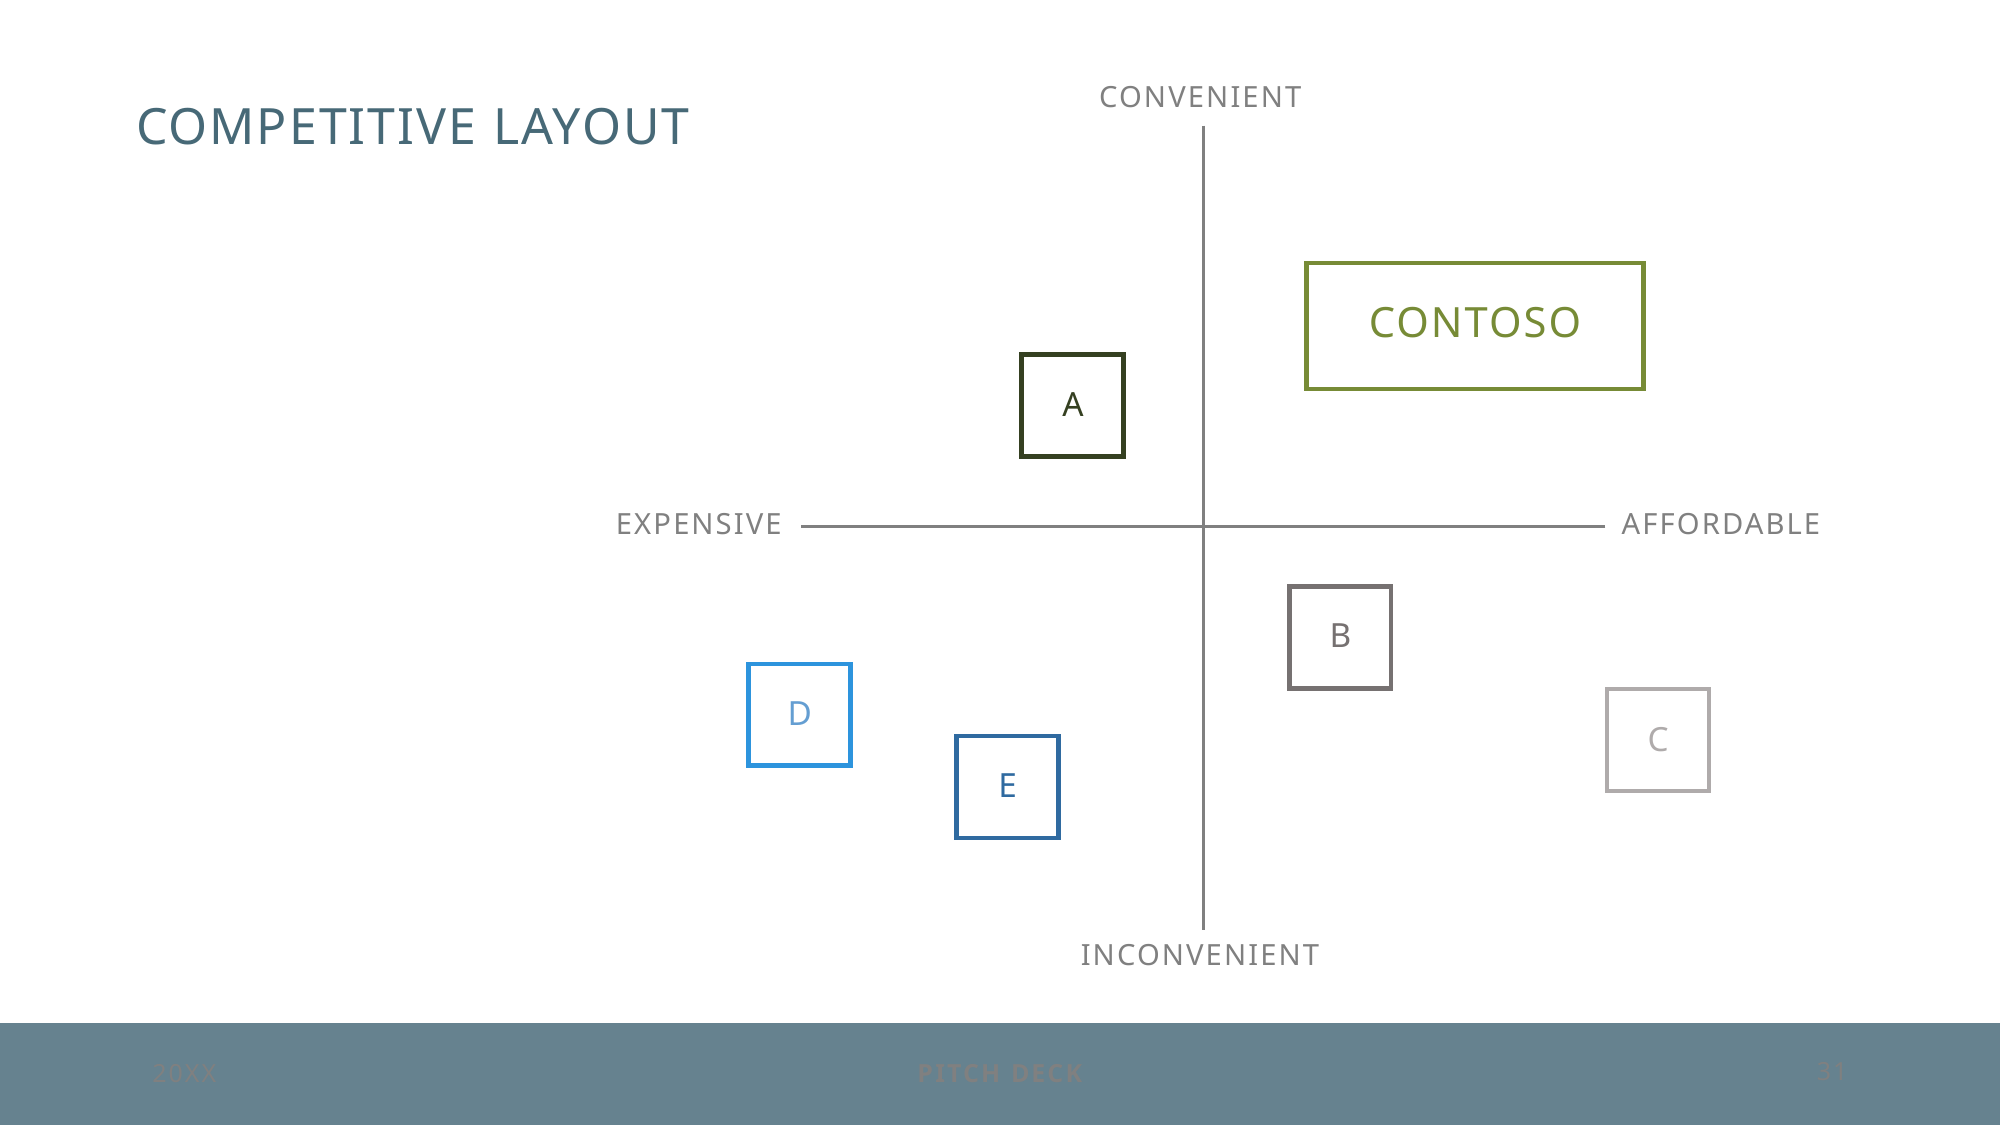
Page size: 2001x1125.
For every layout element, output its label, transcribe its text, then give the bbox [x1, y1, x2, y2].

list E [932, 752, 1083, 822]
title Competitive layout [121, 93, 1000, 166]
list contoso [1316, 291, 1634, 361]
list Expensive​ [516, 502, 797, 573]
list convenient [1060, 51, 1341, 122]
list C [1583, 705, 1733, 776]
list affordable [1606, 502, 1887, 573]
list Inconvenient​ [1060, 932, 1341, 1003]
list B [1265, 602, 1416, 673]
slide_number 31 [1412, 1042, 1863, 1103]
footer Pitch deck [662, 1042, 1338, 1103]
slide_number 20XX [137, 1042, 588, 1103]
picture [0, 1023, 2000, 1125]
list A [997, 370, 1148, 441]
list D [724, 679, 875, 750]
